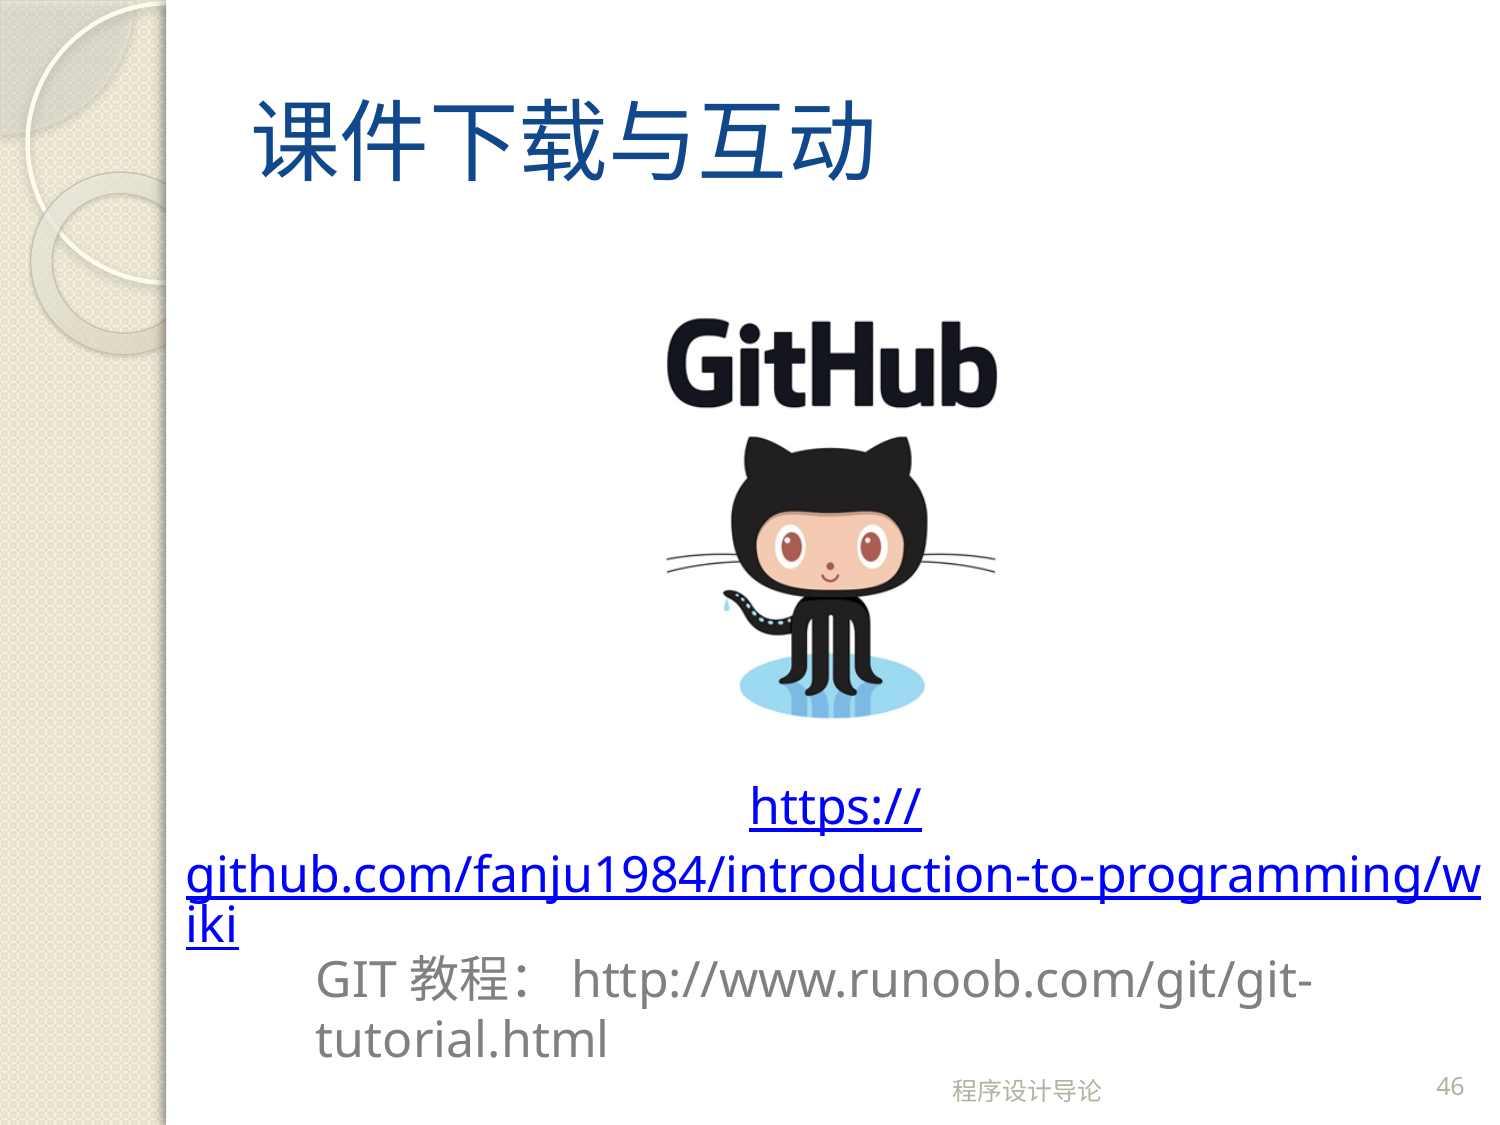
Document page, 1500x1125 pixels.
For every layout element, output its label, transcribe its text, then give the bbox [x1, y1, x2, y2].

title 课件下载与互动 [235, 45, 1466, 233]
slide_number 46 [1413, 1034, 1488, 1113]
footer 程序设计导论 [937, 1076, 1413, 1113]
text_box GIT教程：http://www.runoob.com/git/git-tutorial.html [301, 940, 1471, 1076]
picture [489, 290, 1172, 746]
text_box https://github.com/fanju1984/introduction-to-programming/wiki [171, 767, 1500, 979]
